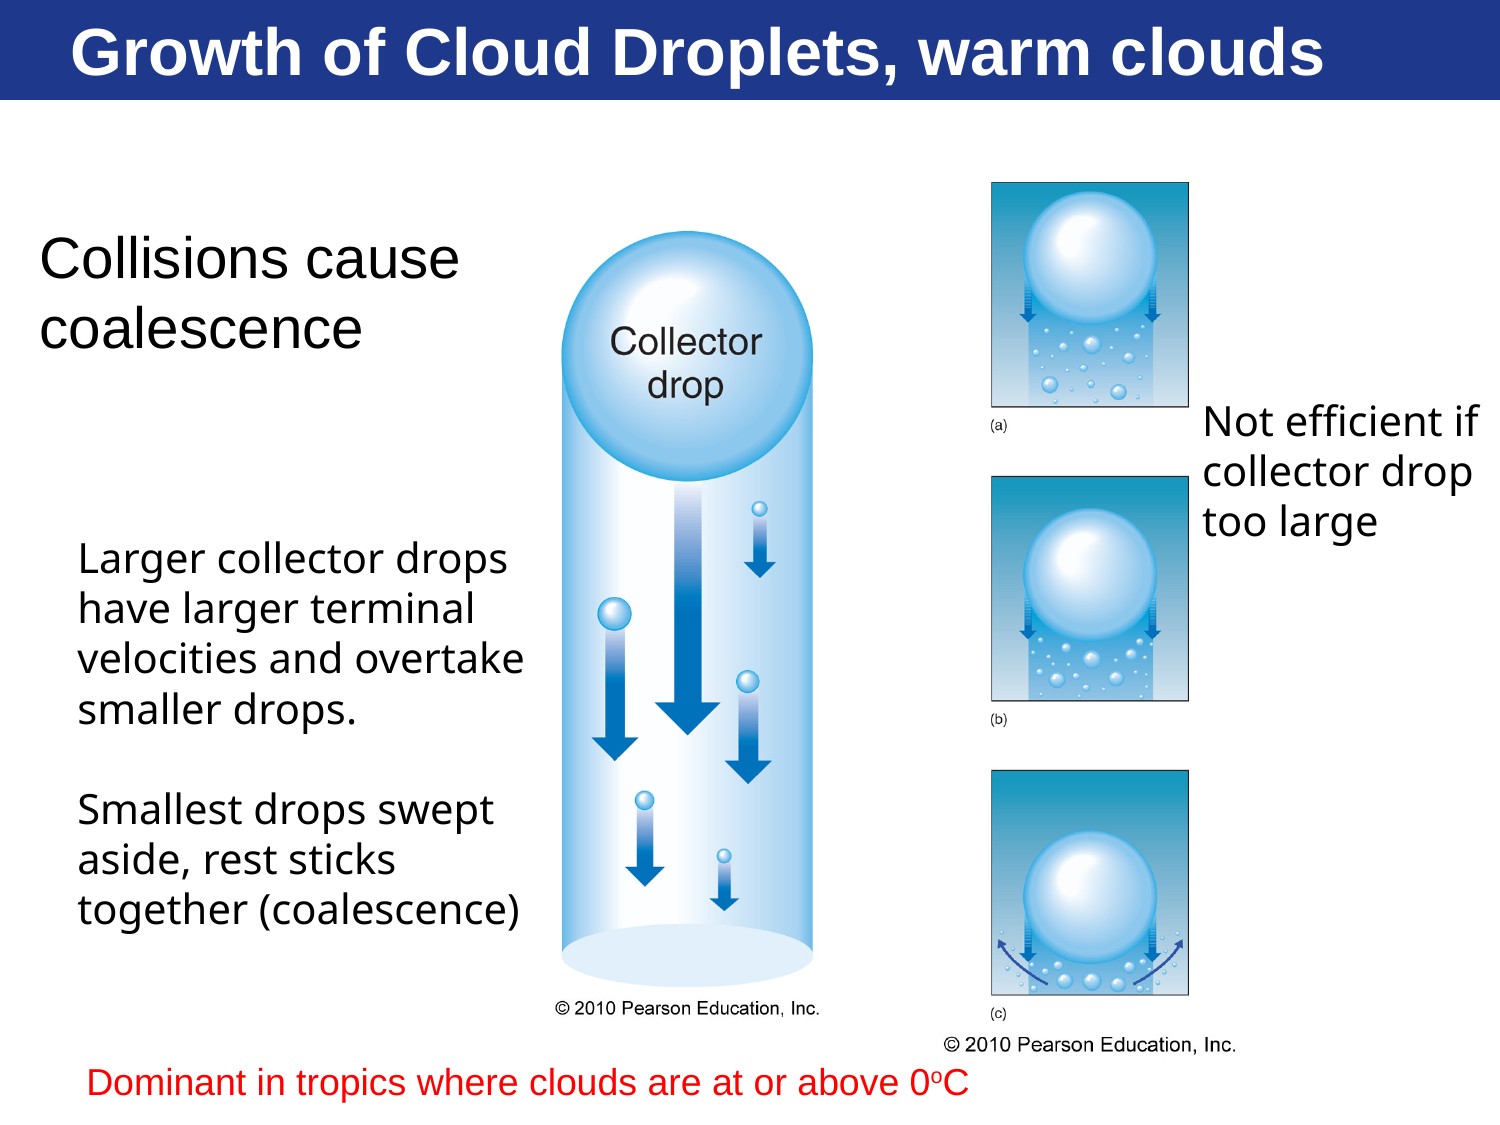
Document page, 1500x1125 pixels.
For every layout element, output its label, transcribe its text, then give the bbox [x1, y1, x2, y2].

text_box Dominant in tropics where clouds are at or above 0oC [71, 1050, 985, 1110]
text_box Not efficient if collector drop too large [1247, 387, 1500, 553]
picture [549, 224, 825, 1026]
text_box Larger collector drops have larger terminal velocities and overtake smaller drops. Smallest drops swept aside, rest sticks together (coalescence) [62, 524, 544, 940]
text_box Collisions cause coalescence [24, 212, 513, 368]
title Growth of Cloud Droplets, warm clouds [0, 1, 1496, 97]
picture [936, 174, 1242, 1063]
